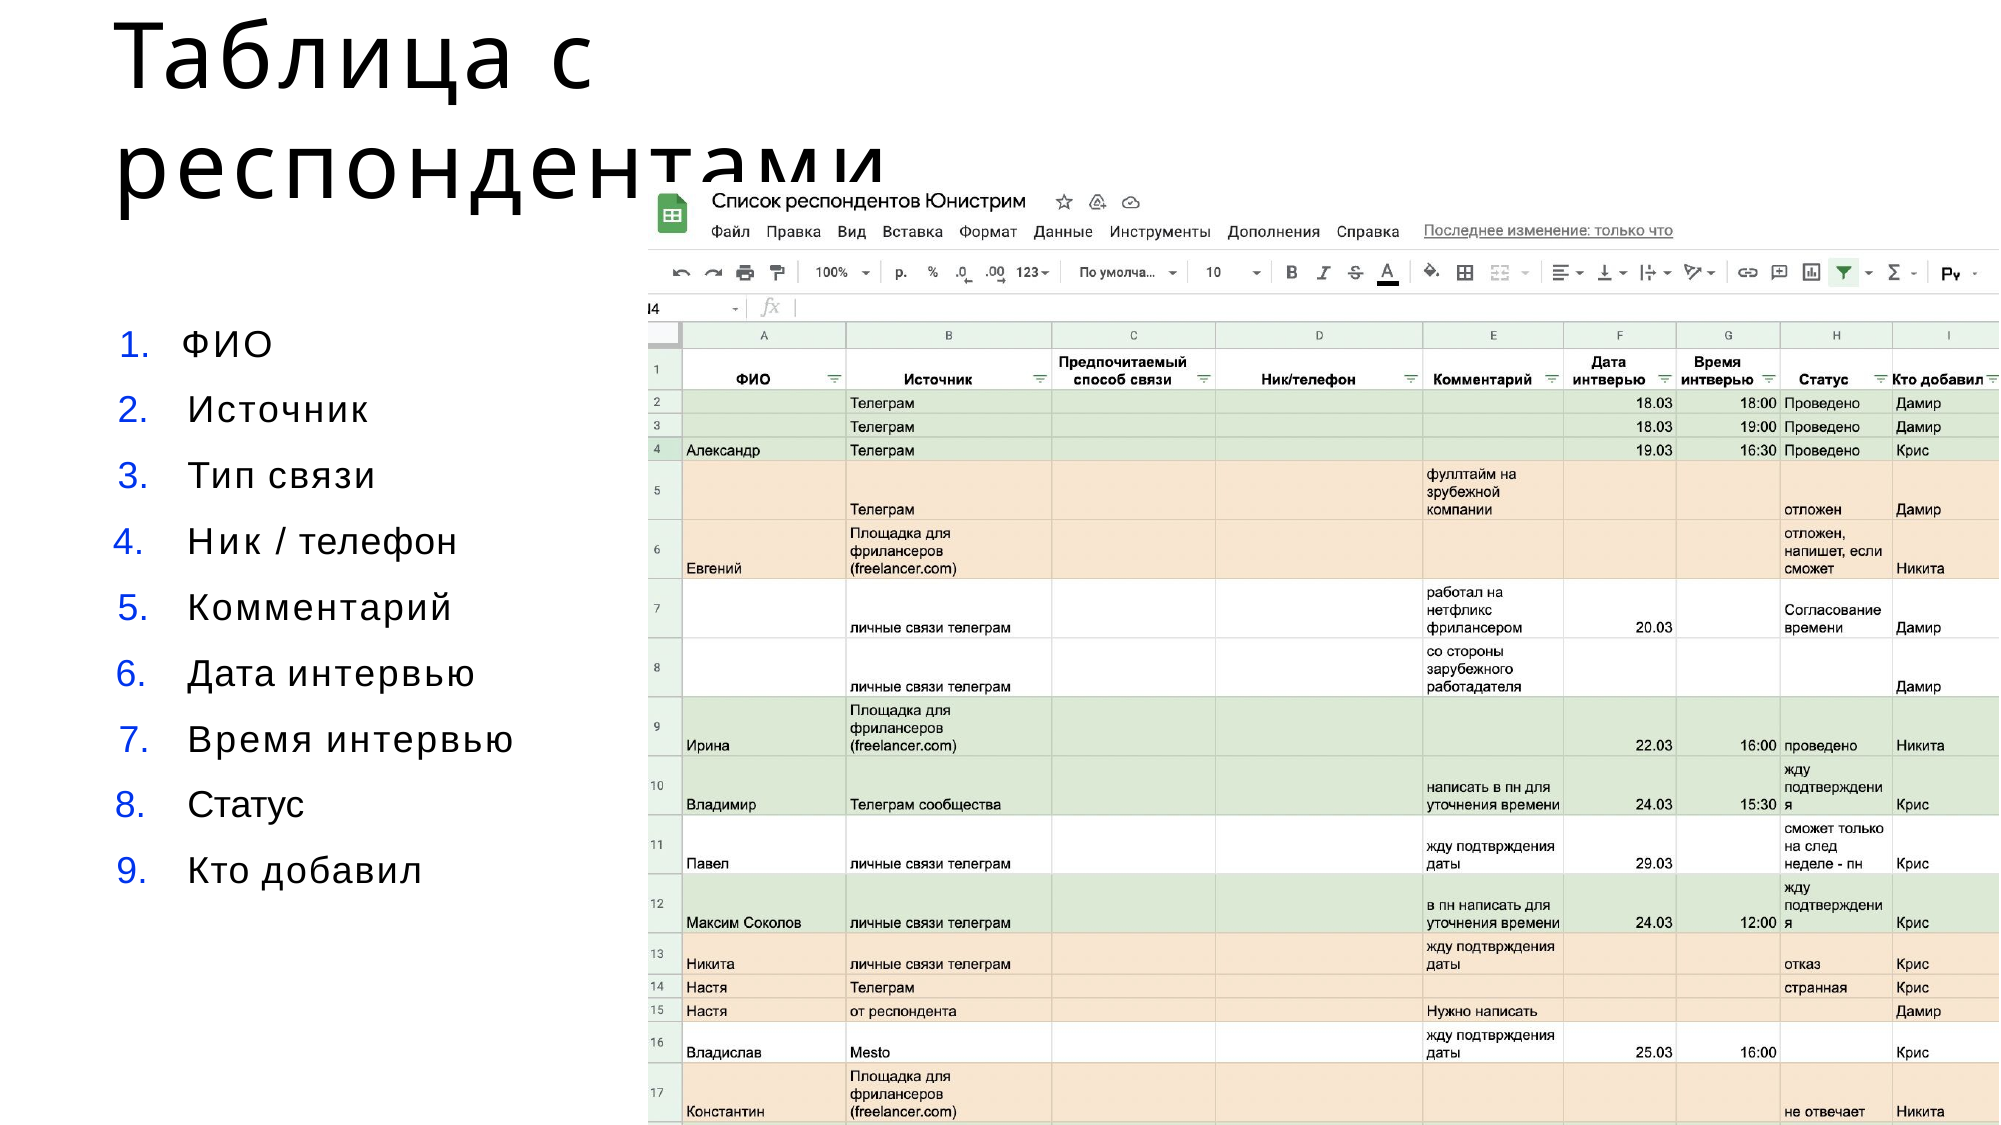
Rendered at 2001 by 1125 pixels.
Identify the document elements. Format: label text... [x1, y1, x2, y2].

title Таблица с респондентами [111, 0, 1373, 217]
text_box ФИО Источник Тип связи Ник / телефон Комментарий Дата интервью Время интервью Статус Кто добавил [111, 296, 522, 892]
picture [648, 182, 1999, 1125]
